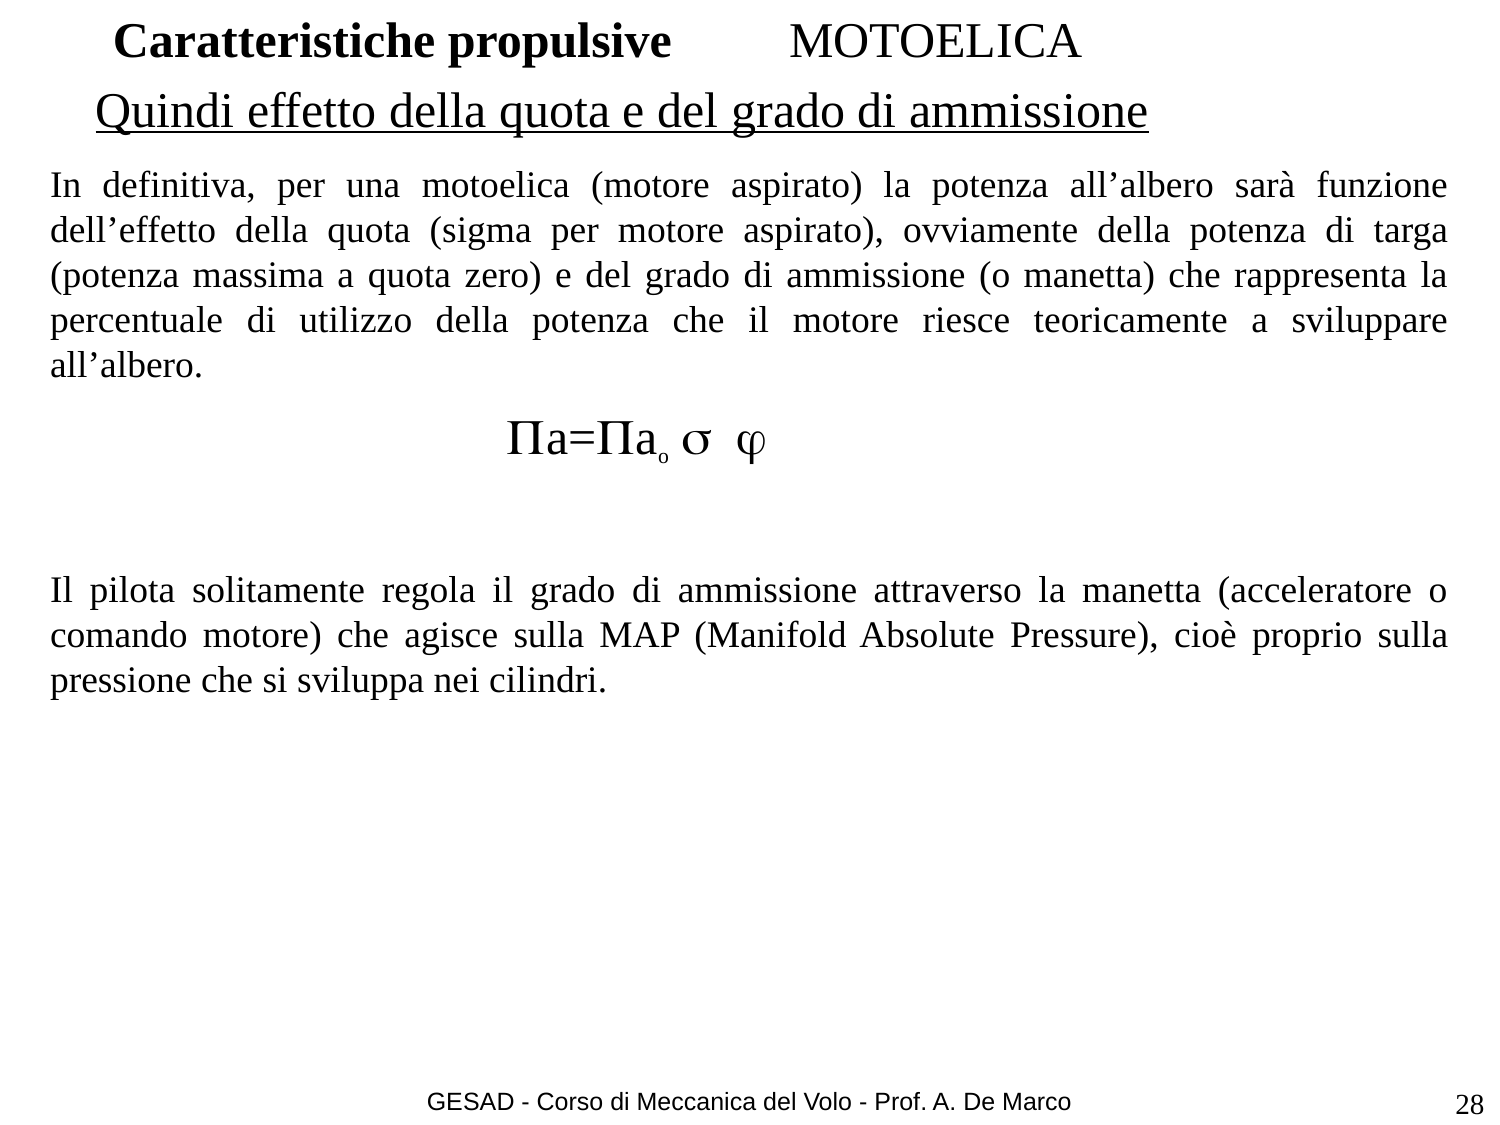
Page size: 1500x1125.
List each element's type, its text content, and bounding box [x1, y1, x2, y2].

footer GESAD - Corso di Meccanica del Volo - Prof. A. De Marco [300, 1077, 1200, 1125]
text_box Quindi effetto della quota e del grado di ammissione [80, 70, 1165, 145]
text_box MOTOELICA [774, 0, 1098, 70]
slide_number 28 [1200, 1077, 1500, 1125]
title Caratteristiche propulsive [0, 0, 774, 75]
text_box In definitiva, per una motoelica (motore aspirato) la potenza all’albero sarà funzione dell’effetto della quota (sigma per motore aspirato), ovviamente della potenza di targa (potenza massima a quota zero) e del grado di ammissione (o manetta) che rappresenta la percentuale di utilizzo della potenza che il motore riesce teoricamente a sviluppare all’albero. Il pilota solitamente regola il grado di ammissione attraverso la manetta (acceleratore o comando motore) che agisce sulla MAP (Manifold Absolute Pressure), cioè proprio sulla pressione che si sviluppa nei cilindri. [35, 152, 1465, 708]
